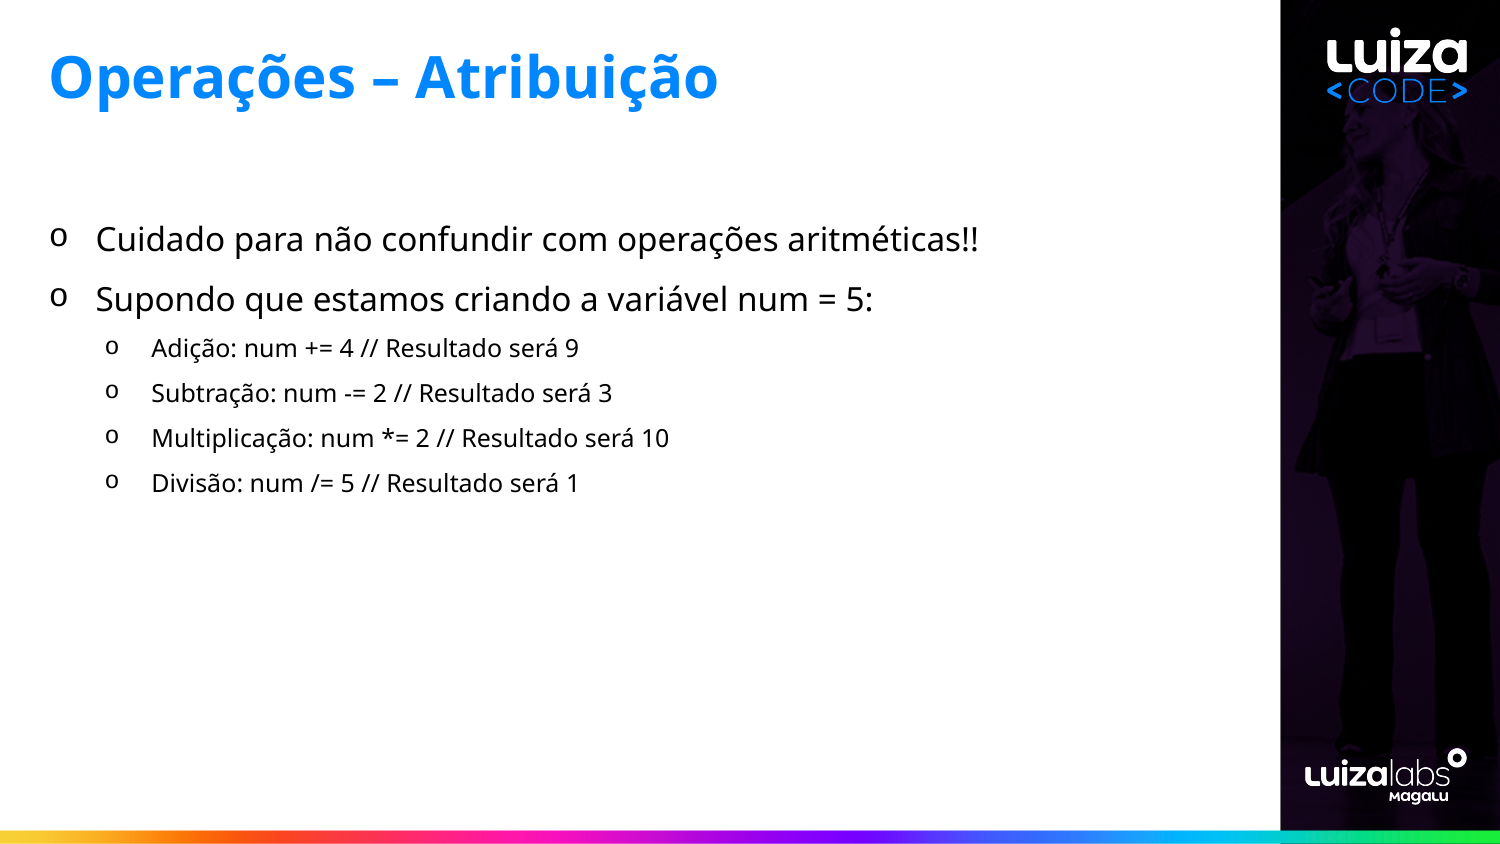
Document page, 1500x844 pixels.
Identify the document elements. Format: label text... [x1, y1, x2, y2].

text_box Cuidado para não confundir com operações aritméticas!! Supondo que estamos criando a variável num = 5: Adição: num += 4 // Resultado será 9 Subtração: num -= 2 // Resultado será 3 Multiplicação: num *= 2 // Resultado será 10 Divisão: num /= 5 // Resultado será 1 [33, 190, 1248, 505]
picture [1233, 0, 1500, 844]
picture [0, 830, 1156, 844]
list Operações – Atribuição [33, 14, 1274, 116]
